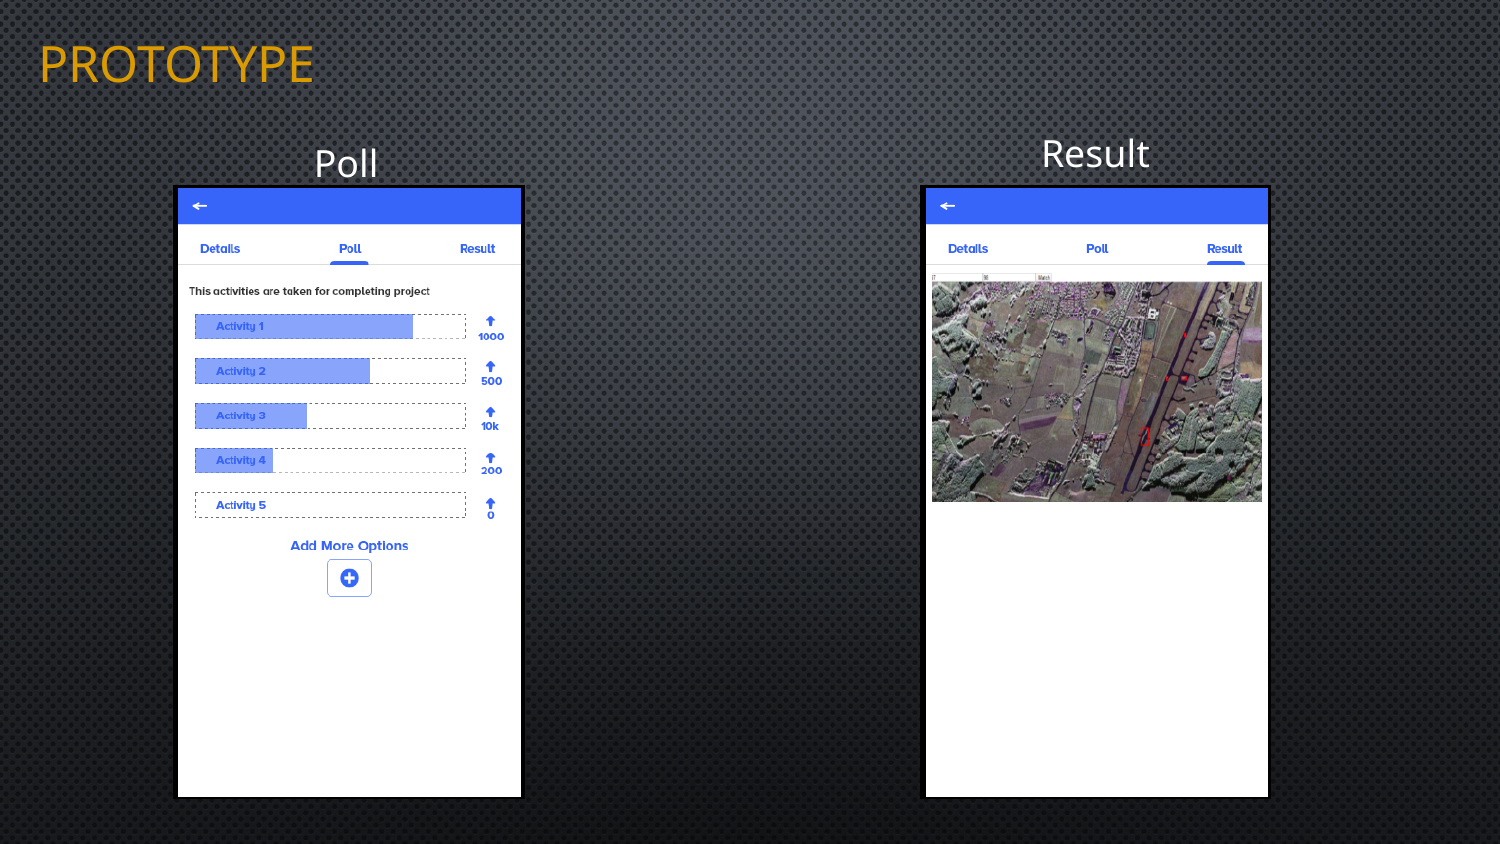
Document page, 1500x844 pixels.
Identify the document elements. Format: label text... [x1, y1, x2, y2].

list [173, 185, 525, 799]
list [919, 185, 1272, 799]
text_box Poll [64, 123, 628, 203]
text_box Result [814, 112, 1377, 192]
title Prototype [23, 0, 1243, 126]
